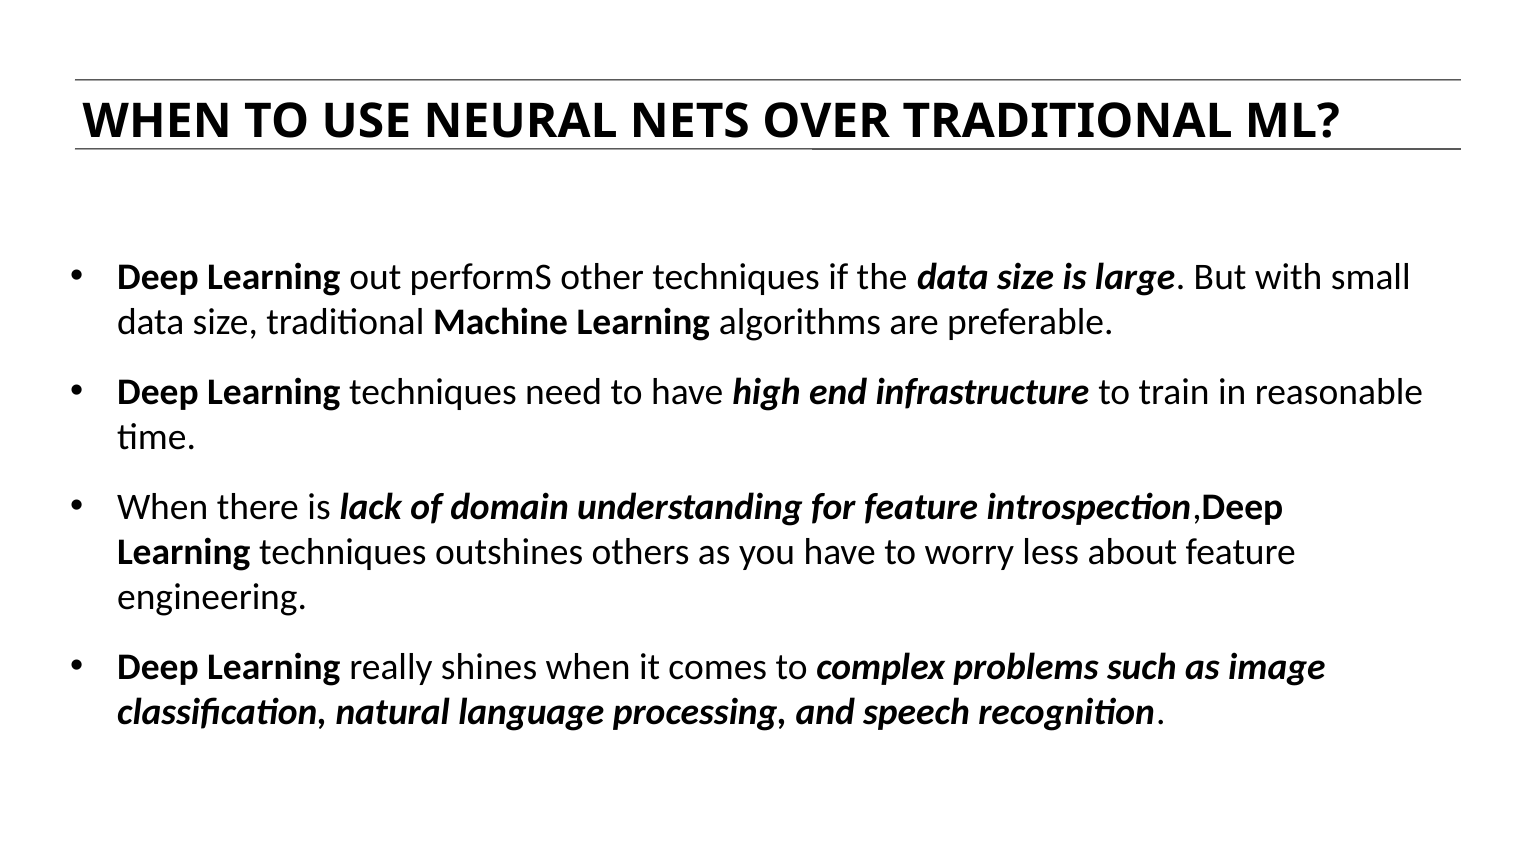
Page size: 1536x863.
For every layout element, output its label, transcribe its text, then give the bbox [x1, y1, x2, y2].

text_box When to use Neural Nets over traditional ML? [67, 88, 1456, 157]
text_box Deep Learning out performS other techniques if the data size is large. But with small data size, traditional Machine Learning algorithms are preferable. Deep Learning techniques need to have high end infrastructure to train in reasonable time. When there is lack of domain understanding for feature introspection,Deep Learning techniques outshines others as you have to worry less about feature engineering. Deep Learning really shines when it comes to complex problems such as image classification, natural language processing, and speech recognition. [55, 244, 1481, 740]
